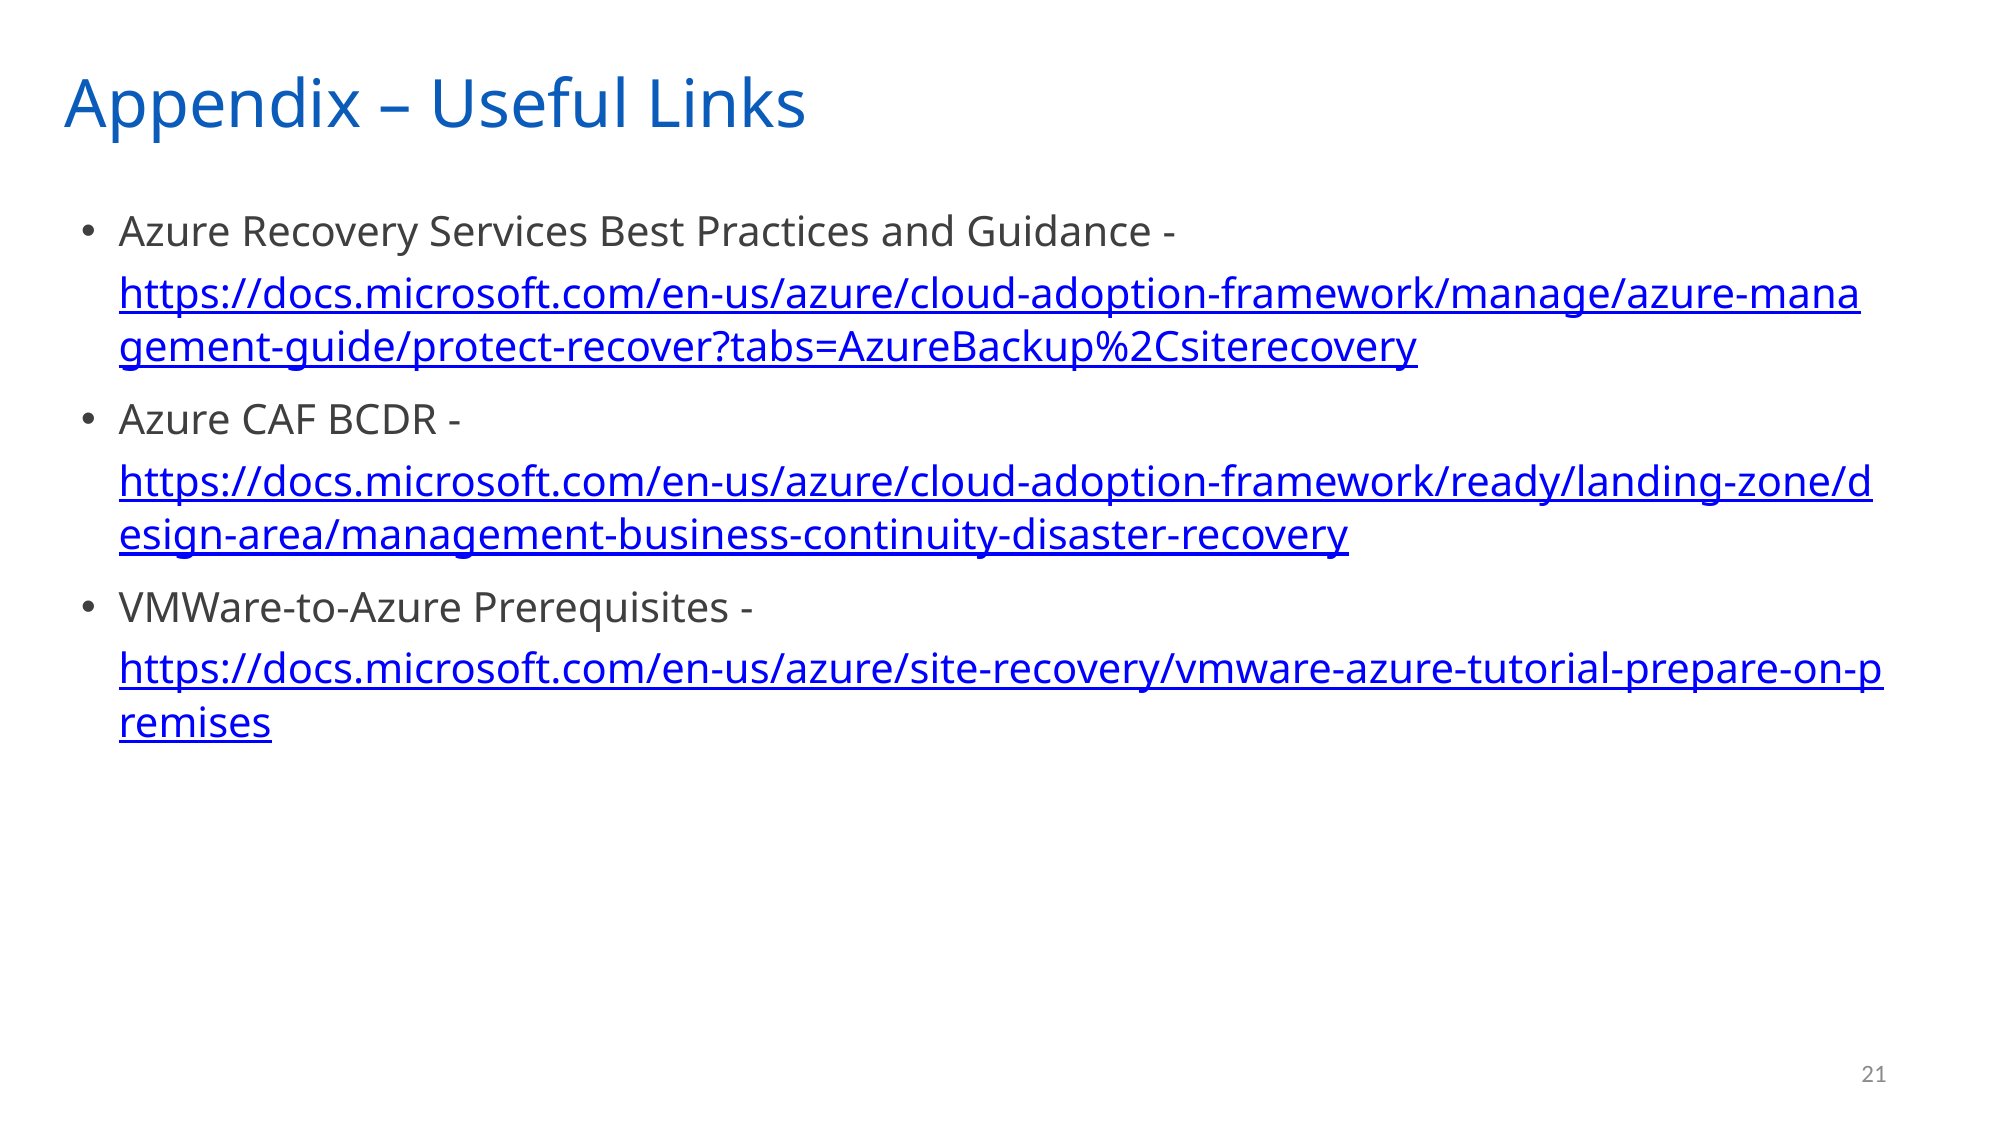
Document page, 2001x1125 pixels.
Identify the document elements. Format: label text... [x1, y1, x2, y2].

title Appendix – Useful Links [49, 49, 1899, 162]
slide_number 21 [1451, 1042, 1902, 1103]
list Azure Recovery Services Best Practices and Guidance - https://docs.microsoft.com/en-us/azure/cloud-adoption-framework/manage/azure-management-guide/protect-recover?tabs=AzureBackup%2Csiterecovery Azure CAF BCDR - https://docs.microsoft.com/en-us/azure/cloud-adoption-framework/ready/landing-zone/design-area/management-business-continuity-disaster-recovery VMWare-to-Azure Prerequisites - https://docs.microsoft.com/en-us/azure/site-recovery/vmware-azure-tutorial-prepare-on-premises [66, 187, 1899, 1001]
